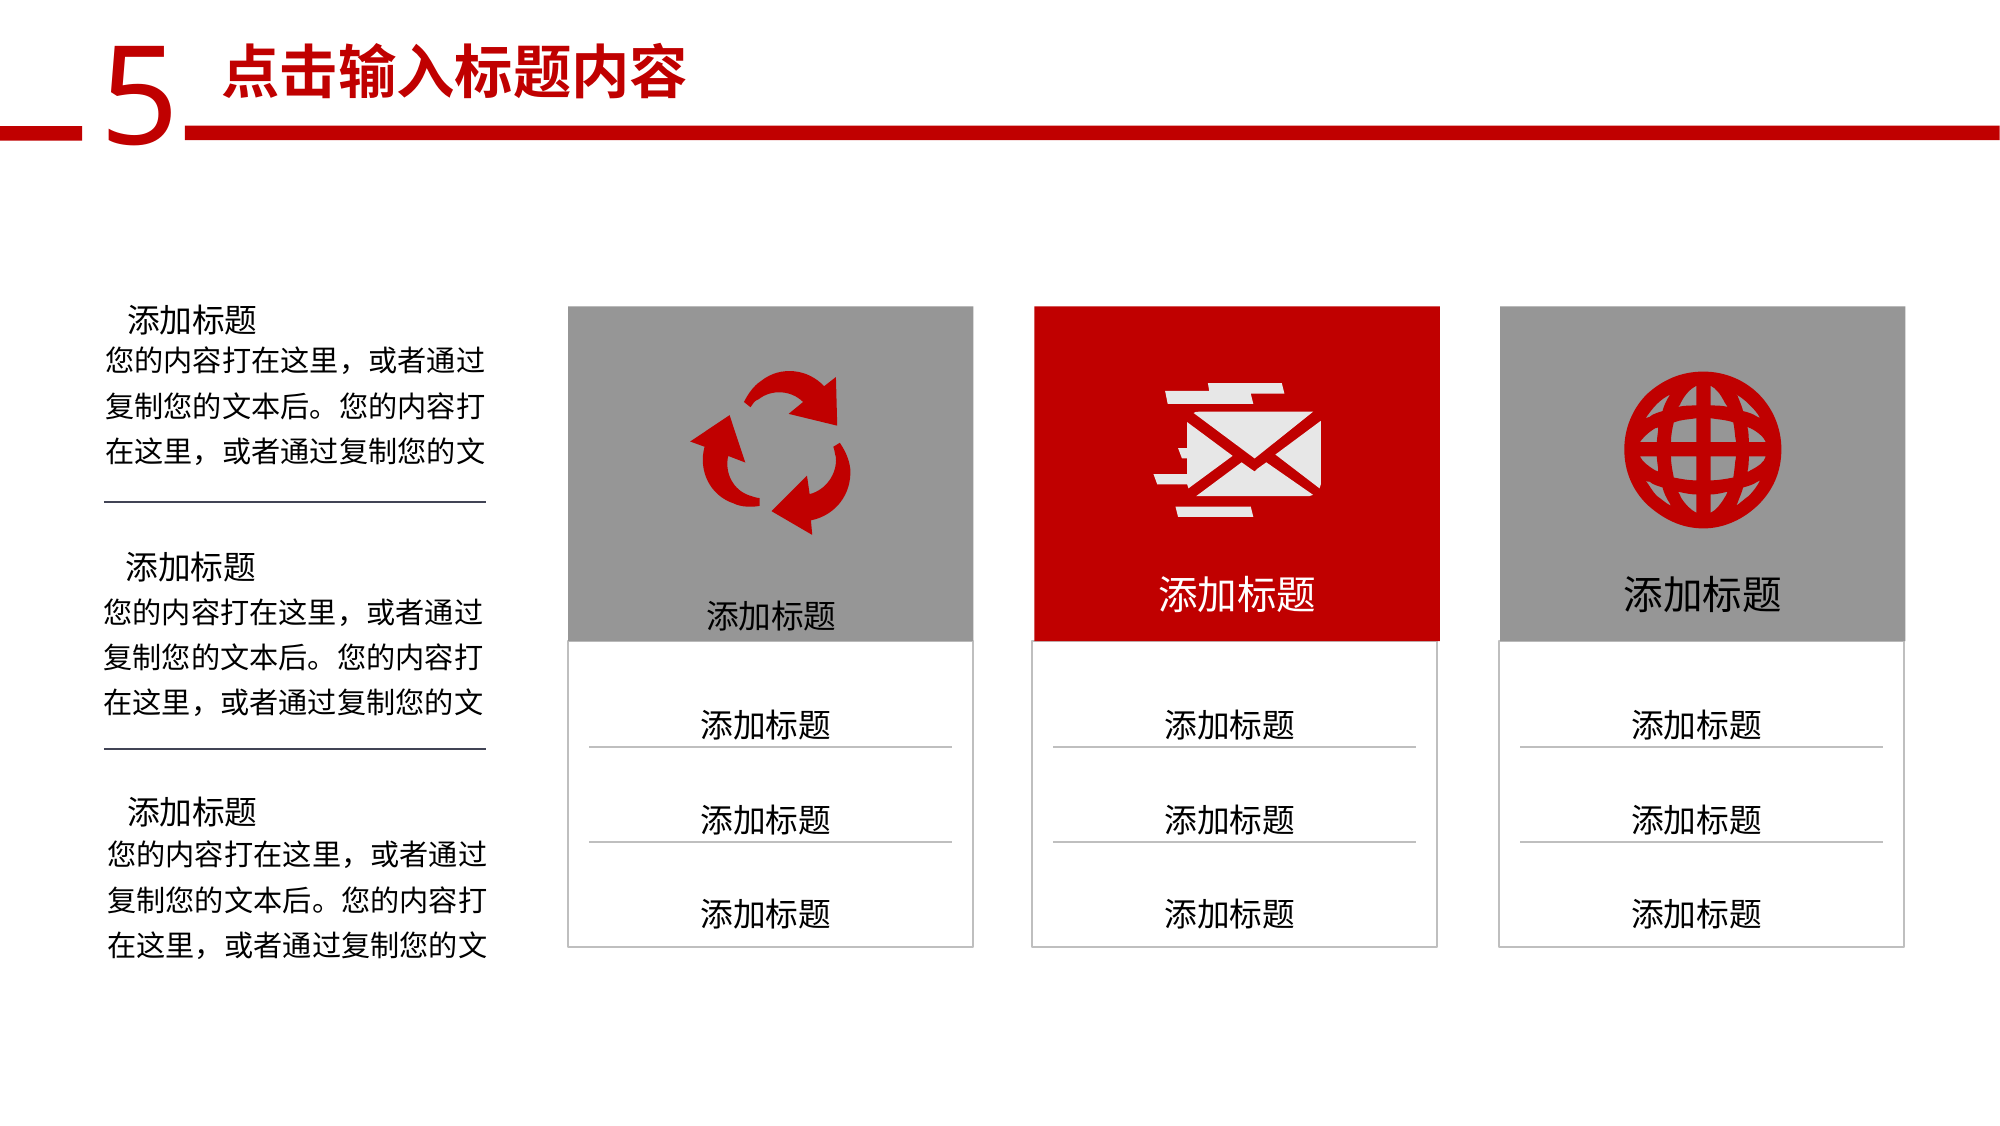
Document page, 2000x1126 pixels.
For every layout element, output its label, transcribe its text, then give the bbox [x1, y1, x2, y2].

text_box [83, 759, 518, 978]
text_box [567, 306, 974, 642]
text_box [1031, 648, 1438, 947]
text_box 点击输入标题内容 [185, 27, 725, 113]
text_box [567, 649, 974, 947]
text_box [1034, 306, 1441, 642]
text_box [1499, 306, 1906, 642]
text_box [81, 514, 515, 735]
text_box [83, 267, 516, 483]
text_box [1498, 650, 1905, 947]
